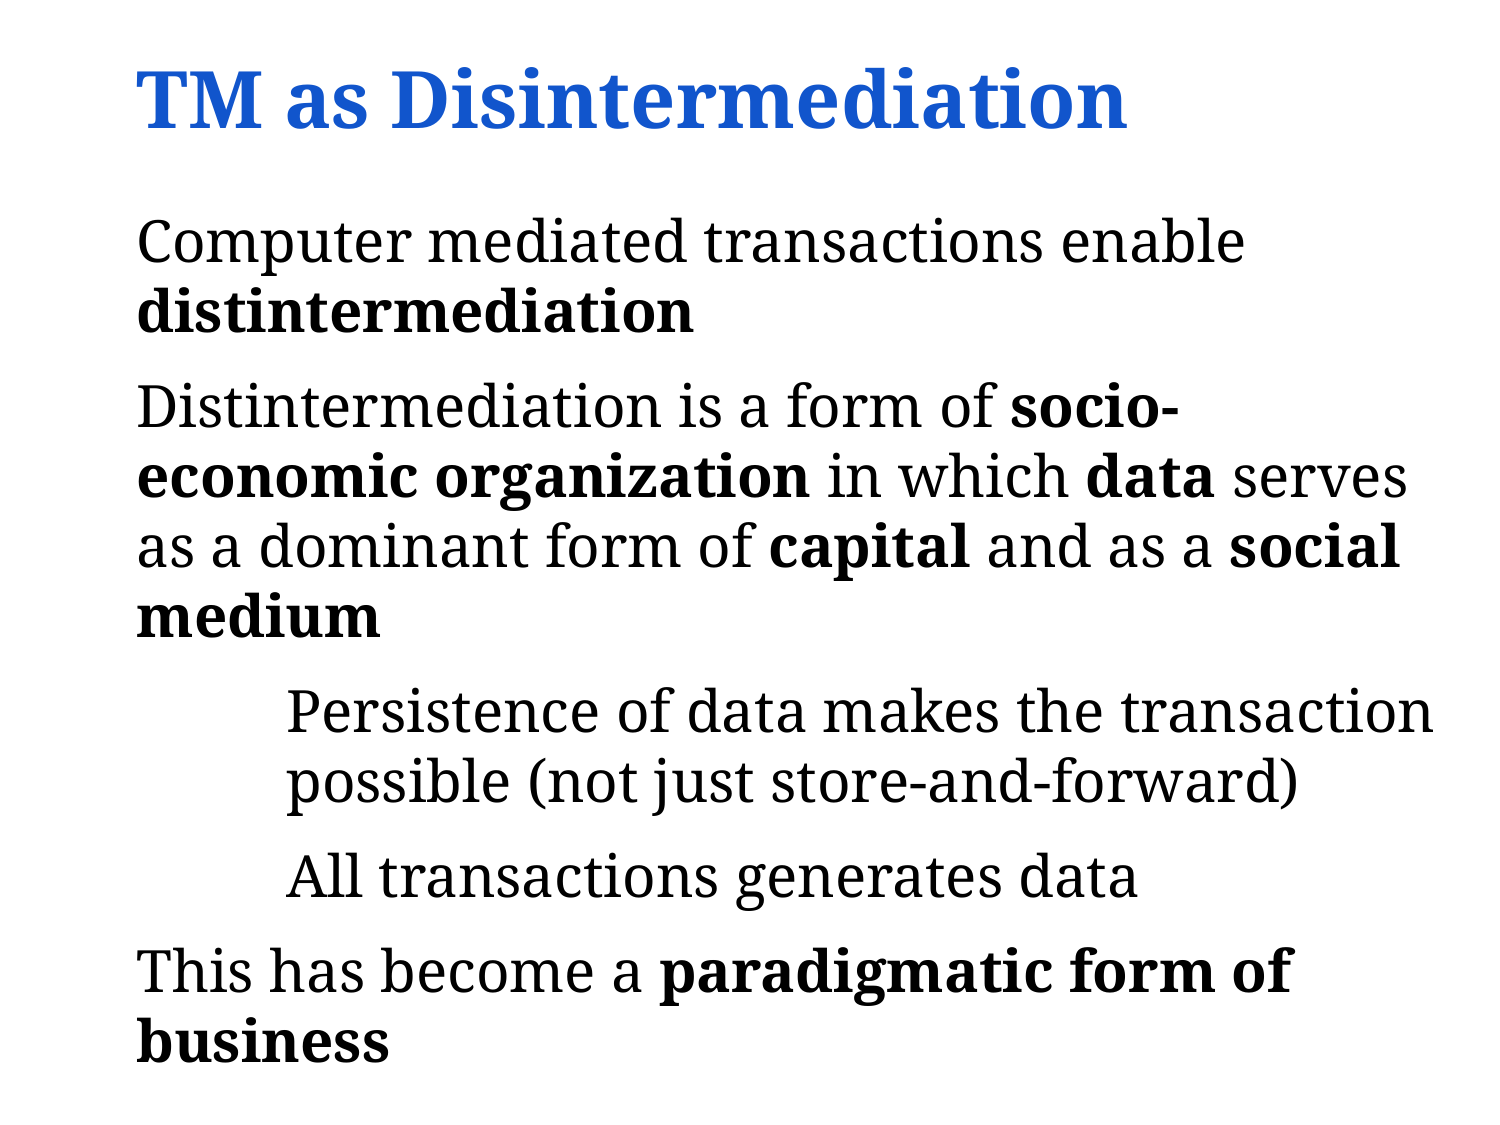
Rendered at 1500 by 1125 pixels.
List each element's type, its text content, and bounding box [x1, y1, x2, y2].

list Computer mediated transactions enable distintermediation Distintermediation is a form of socio-economic organization in which data serves as a dominant form of capital and as a social medium Persistence of data makes the transaction possible (not just store-and-forward) All transactions generates data This has become a paradigmatic form of business [121, 188, 1461, 1069]
title TM as Disintermediation [121, 45, 1390, 171]
